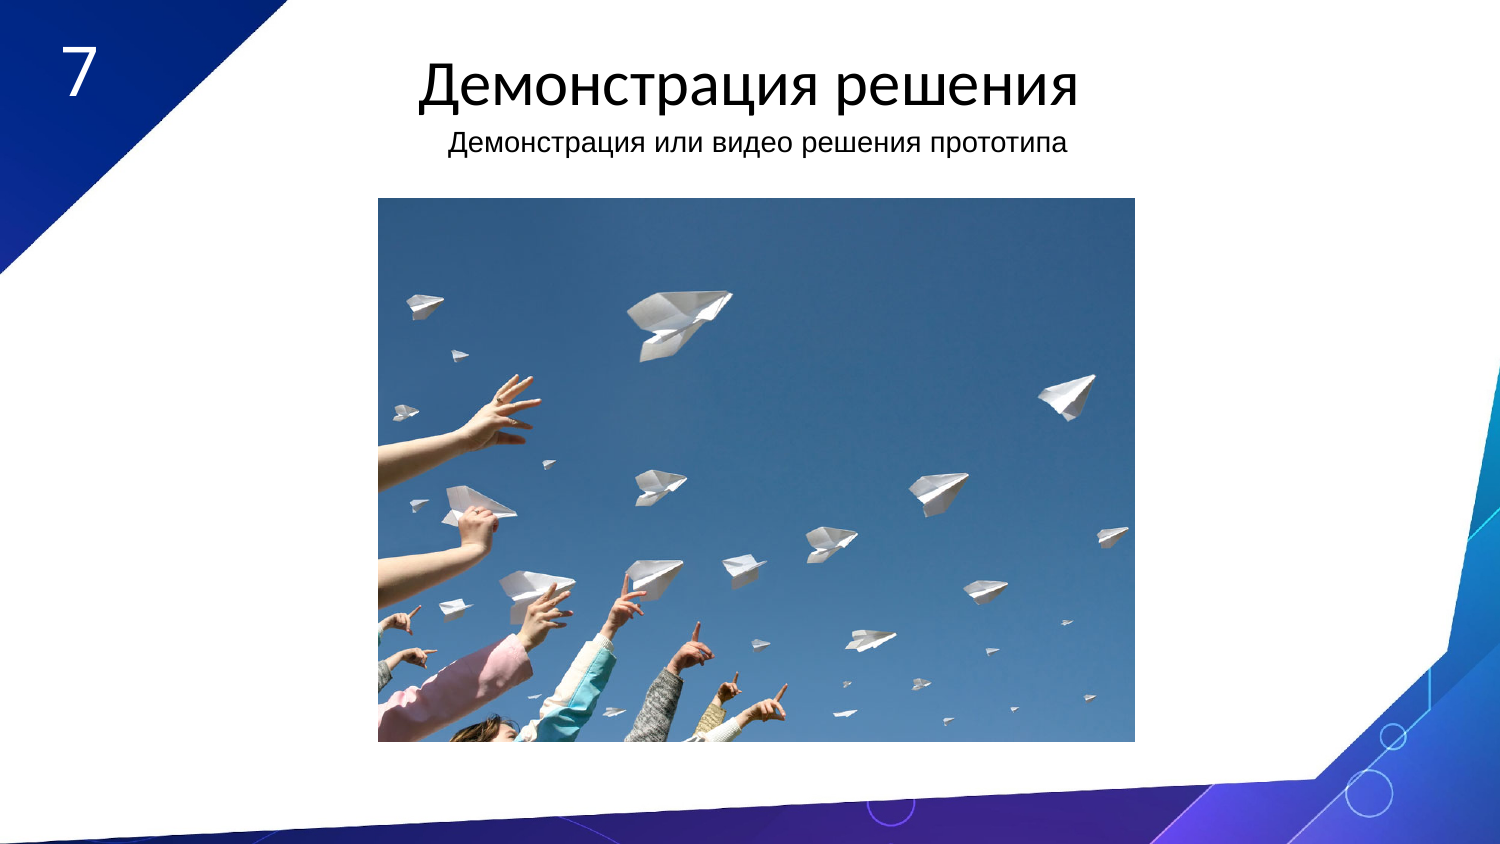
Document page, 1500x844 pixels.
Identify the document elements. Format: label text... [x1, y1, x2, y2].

picture [0, 0, 1500, 844]
text_box Демонстрация решения [127, 26, 1371, 128]
text_box Демонстрация или видео решения прототипа [433, 108, 1097, 196]
text_box 7 [49, 22, 157, 117]
